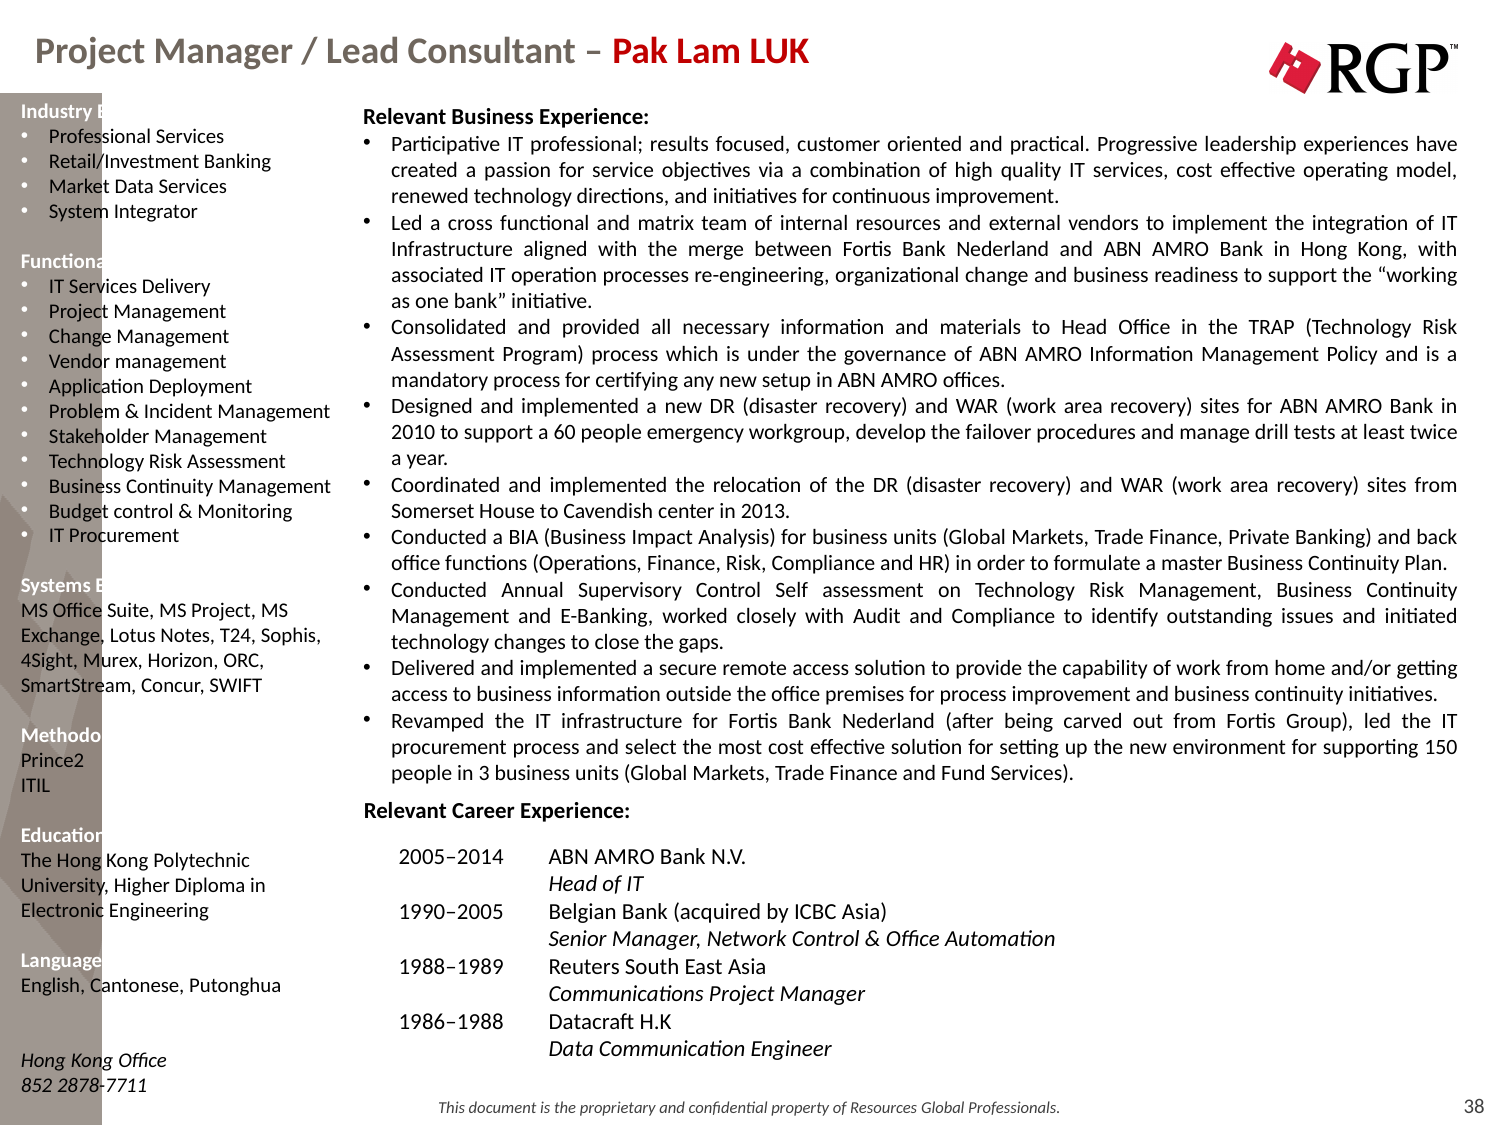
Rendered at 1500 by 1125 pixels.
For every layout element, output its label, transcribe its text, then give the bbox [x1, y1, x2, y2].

text_box Relevant Business Experience: Participative IT professional; results focused, customer oriented and practical. Progressive leadership experiences have created a passion for service objectives via a combination of high quality IT services, cost effective operating model, renewed technology directions, and initiatives for continuous improvement. Led a cross functional and matrix team of internal resources and external vendors to implement the integration of IT Infrastructure aligned with the merge between Fortis Bank Nederland and ABN AMRO Bank in Hong Kong, with associated IT operation processes re-engineering, organizational change and business readiness to support the “working as one bank” initiative. Consolidated and provided all necessary information and materials to Head Office in the TRAP (Technology Risk Assessment Program) process which is under the governance of ABN AMRO Information Management Policy and is a mandatory process for certifying any new setup in ABN AMRO offices. Designed and implemented a new DR (disaster recovery) and WAR (work area recovery) sites for ABN AMRO Bank in 2010 to support a 60 people emergency workgroup, develop the failover procedures and manage drill tests at least twice a year. Coordinated and implemented the relocation of the DR (disaster recovery) and WAR (work area recovery) sites from Somerset House to Cavendish center in 2013. Conducted a BIA (Business Impact Analysis) for business units (Global Markets, Trade Finance, Private Banking) and back office functions (Operations, Finance, Risk, Compliance and HR) in order to formulate a master Business Continuity Plan. Conducted Annual Supervisory Control Self assessment on Technology Risk Management, Business Continuity Management and E-Banking, worked closely with Audit and Compliance to identify outstanding issues and initiated technology changes to close the gaps. Delivered and implemented a secure remote access solution to provide the capability of work from home and/or getting access to business information outside the office premises for process improvement and business continuity initiatives. Revamped the IT infrastructure for Fortis Bank Nederland (after being carved out from Fortis Group), led the IT procurement process and select the most cost effective solution for setting up the new environment for supporting 150 people in 3 business units (Global Markets, Trade Finance and Fund Services). [350, 94, 1475, 793]
title Project Manager / Lead Consultant – Pak Lam LUK [21, 19, 1454, 74]
text_box Relevant Career Experience: [353, 788, 1099, 831]
picture [1269, 42, 1458, 94]
picture [0, 93, 349, 1125]
text_box 2005–2014 ABN AMRO Bank N.V. Head of IT 1990–2005 Belgian Bank (acquired by ICBC Asia) Senior Manager, Network Control & Office Automation 1988–1989 Reuters South East Asia Communications Project Manager 1986–1988 Datacraft H.K Data Communication Engineer [383, 834, 1446, 1069]
